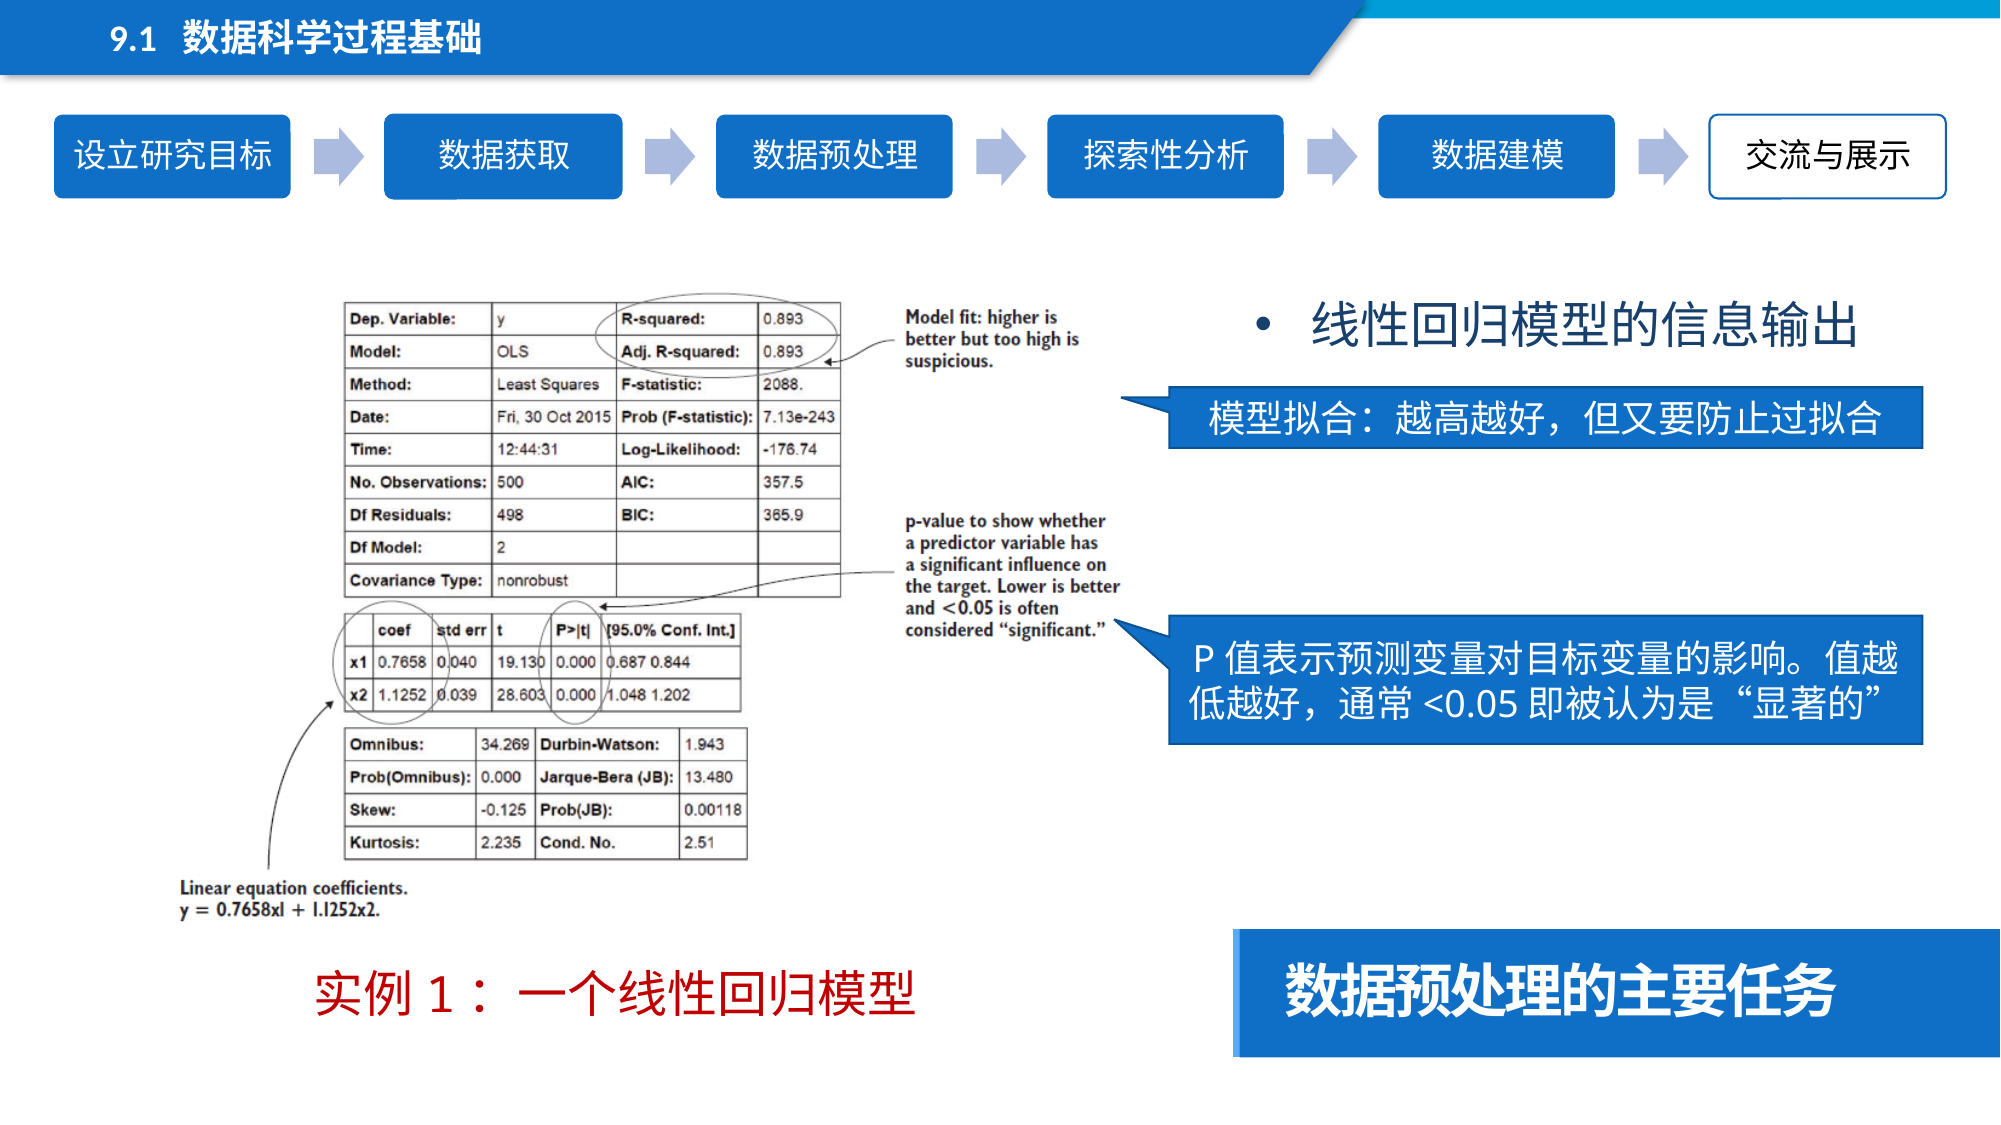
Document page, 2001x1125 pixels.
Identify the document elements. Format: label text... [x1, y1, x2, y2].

text_box P值表示预测变量对目标变量的影响。值越低越好，通常<0.05即被认为是“显著的” [1138, 614, 1924, 745]
picture [163, 285, 1138, 931]
text_box 线性回归模型的信息输出 [1239, 285, 1898, 370]
text_box 实例1：一个线性回归模型 [114, 955, 1117, 1031]
list 9.1 数据科学过程基础 [93, 11, 1138, 68]
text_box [54, 114, 1946, 199]
list 数据预处理的主要任务 [1239, 929, 2000, 1058]
text_box 模型拟合：越高越好，但又要防止过拟合 [1138, 386, 1924, 449]
